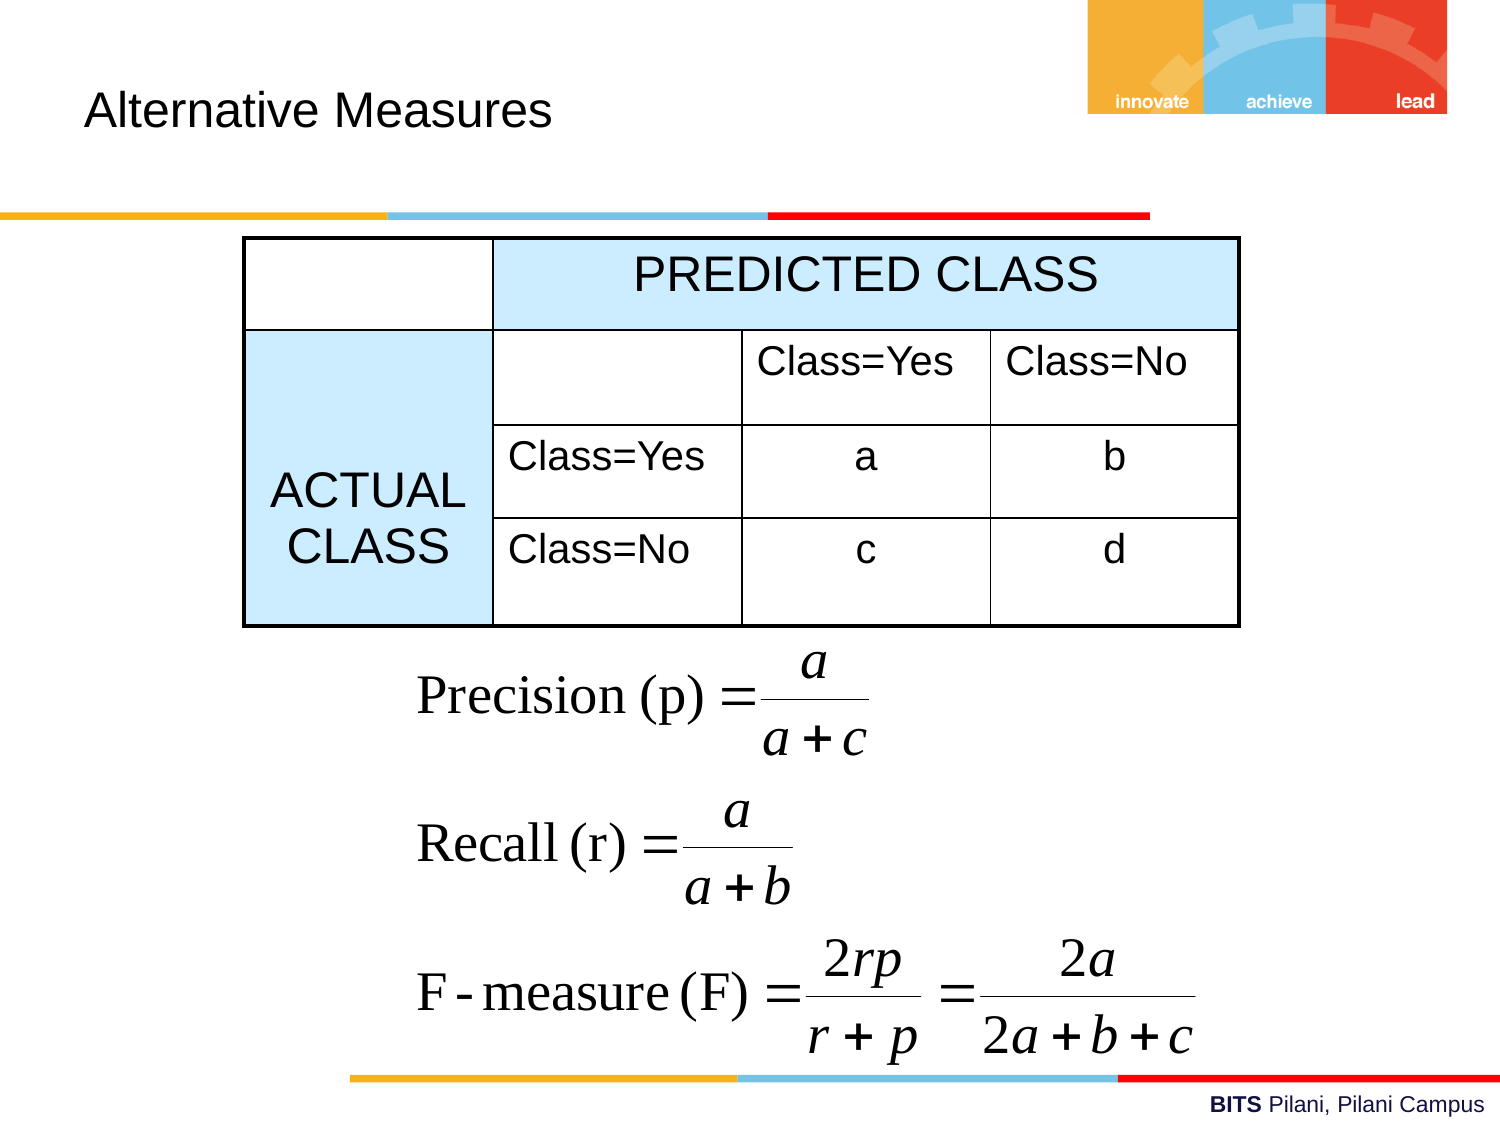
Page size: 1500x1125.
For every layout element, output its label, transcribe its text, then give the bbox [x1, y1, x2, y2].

table_cell Class=Yes [743, 331, 990, 424]
table_cell c [743, 519, 990, 624]
table_cell a [743, 426, 990, 517]
table_header PREDICTED CLASS [494, 240, 1237, 329]
table_header [246, 240, 492, 329]
title Alternative Measures [69, 69, 1428, 158]
table_cell Class=No [494, 519, 741, 624]
picture [1087, 0, 1448, 114]
table_cell b [991, 426, 1237, 517]
table_cell d [991, 519, 1237, 624]
table_cell Class=No [991, 331, 1237, 424]
table_cell [494, 331, 741, 424]
table_cell Class=Yes [494, 426, 741, 517]
table_cell ACTUAL CLASS [246, 331, 492, 624]
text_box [412, 631, 1201, 1072]
